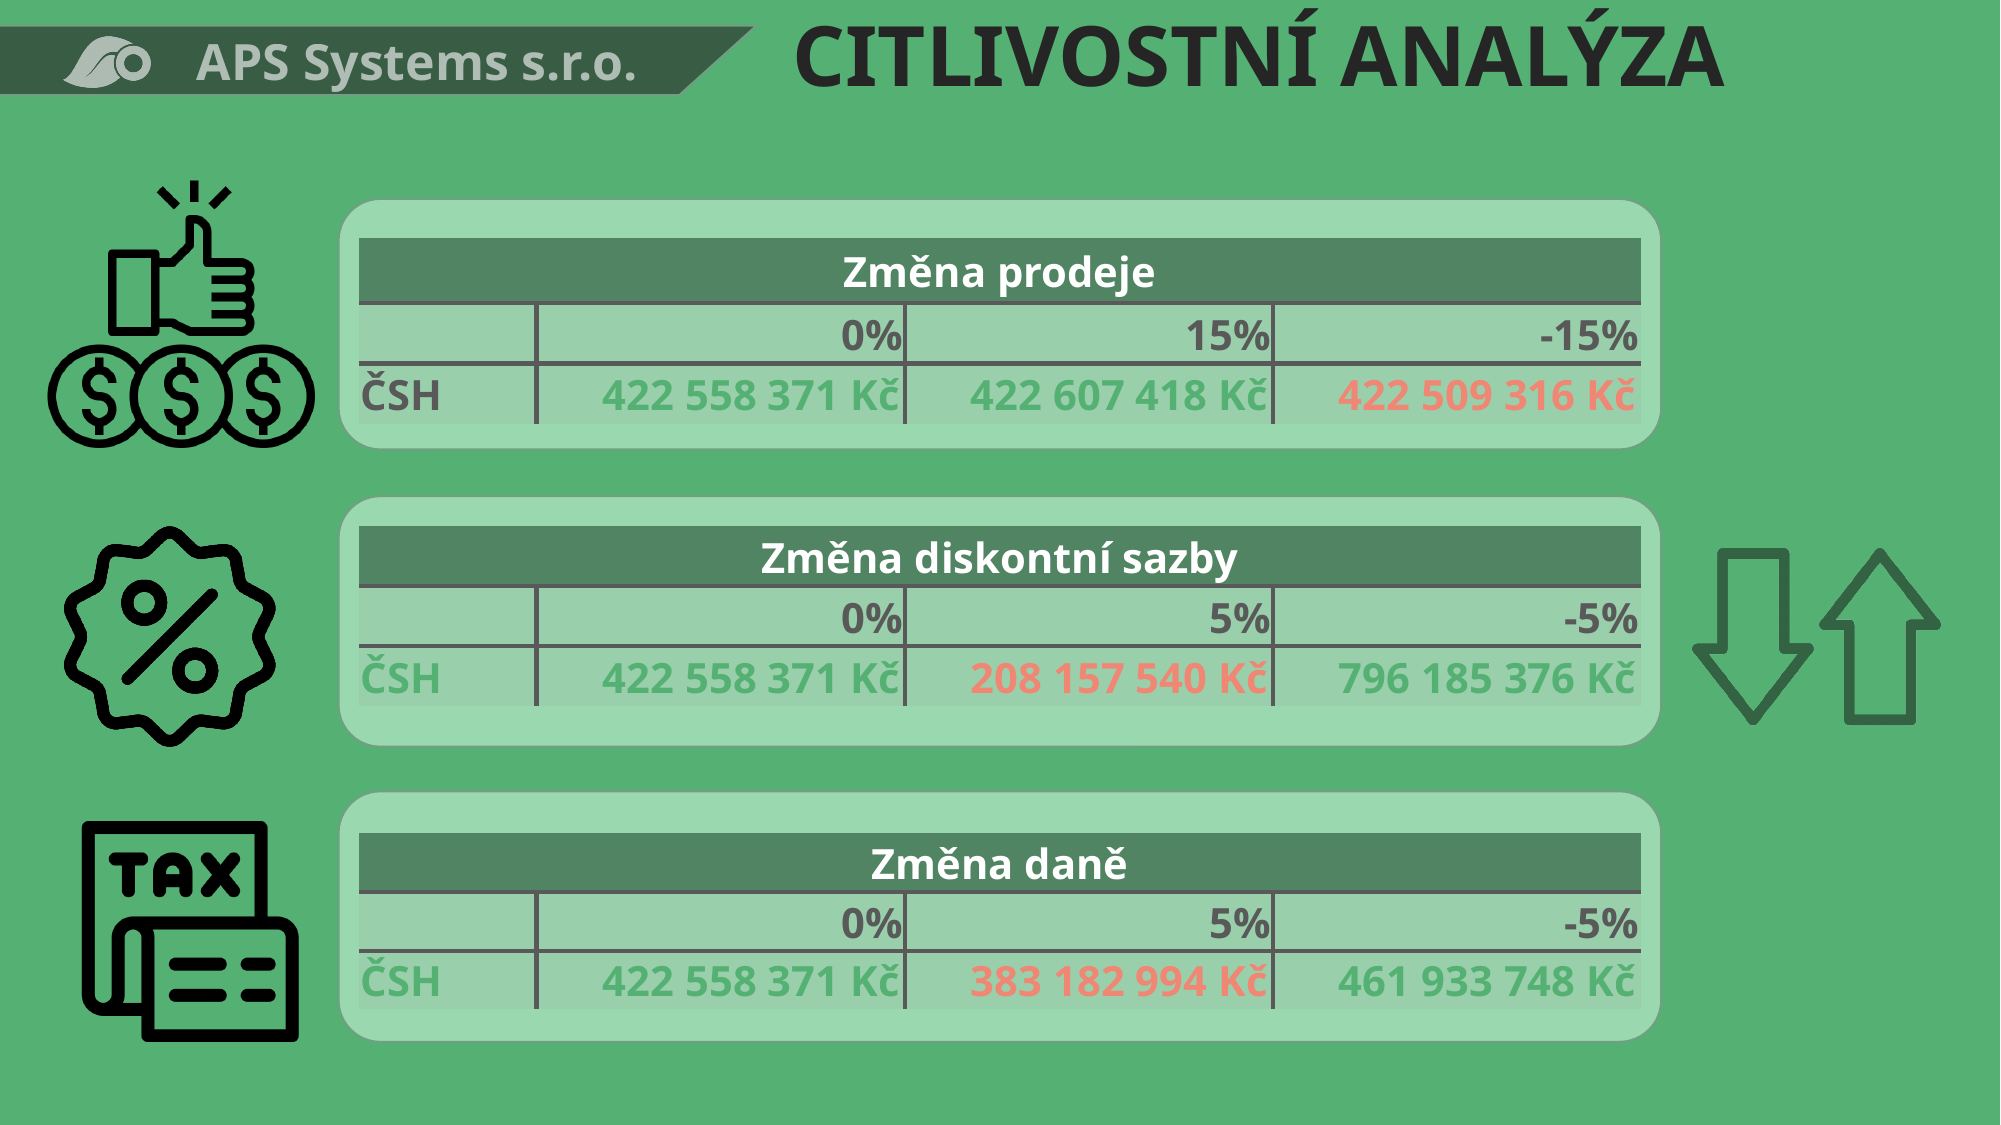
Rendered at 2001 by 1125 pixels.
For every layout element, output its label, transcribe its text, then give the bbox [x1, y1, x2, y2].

table_header Změna diskontní sazby [359, 526, 1641, 584]
picture [79, 821, 301, 1042]
table_cell 422 509 316 Kč [1275, 366, 1641, 424]
table_cell 422 558 371 Kč [539, 648, 903, 706]
table_cell -5% [1275, 894, 1641, 949]
picture [59, 526, 280, 747]
text_box [337, 495, 1663, 748]
table_cell 0% [539, 894, 903, 949]
table_cell 422 558 371 Kč [539, 953, 903, 1009]
table_cell 0% [539, 305, 903, 361]
table_cell [359, 588, 534, 644]
table_cell 0% [539, 588, 903, 644]
table_cell [359, 305, 534, 361]
table_cell 422 607 418 Kč [907, 366, 1271, 424]
table_cell 5% [907, 894, 1271, 949]
table_cell [359, 894, 534, 949]
table_cell ČSH [359, 953, 534, 1009]
table_cell 461 933 748 Kč [1275, 953, 1641, 1009]
table_cell -15% [1275, 305, 1641, 361]
table_cell 796 185 376 Kč [1275, 648, 1641, 706]
table_cell ČSH [359, 366, 534, 424]
table_cell -5% [1275, 588, 1641, 644]
text_box [337, 790, 1663, 1043]
title CITLIVOSTNÍ ANALÝZA [777, 0, 1965, 130]
table_cell 15% [907, 305, 1271, 361]
table_cell 422 558 371 Kč [539, 366, 903, 424]
table_cell 5% [907, 588, 1271, 644]
table_cell ČSH [359, 648, 534, 706]
table_header Změna prodeje [359, 238, 1641, 301]
table_cell 208 157 540 Kč [907, 648, 1271, 706]
table_header Změna daně [359, 833, 1641, 890]
picture [43, 176, 319, 452]
table_cell 383 182 994 Kč [907, 953, 1271, 1009]
text_box [337, 197, 1663, 451]
picture [1692, 512, 1941, 761]
